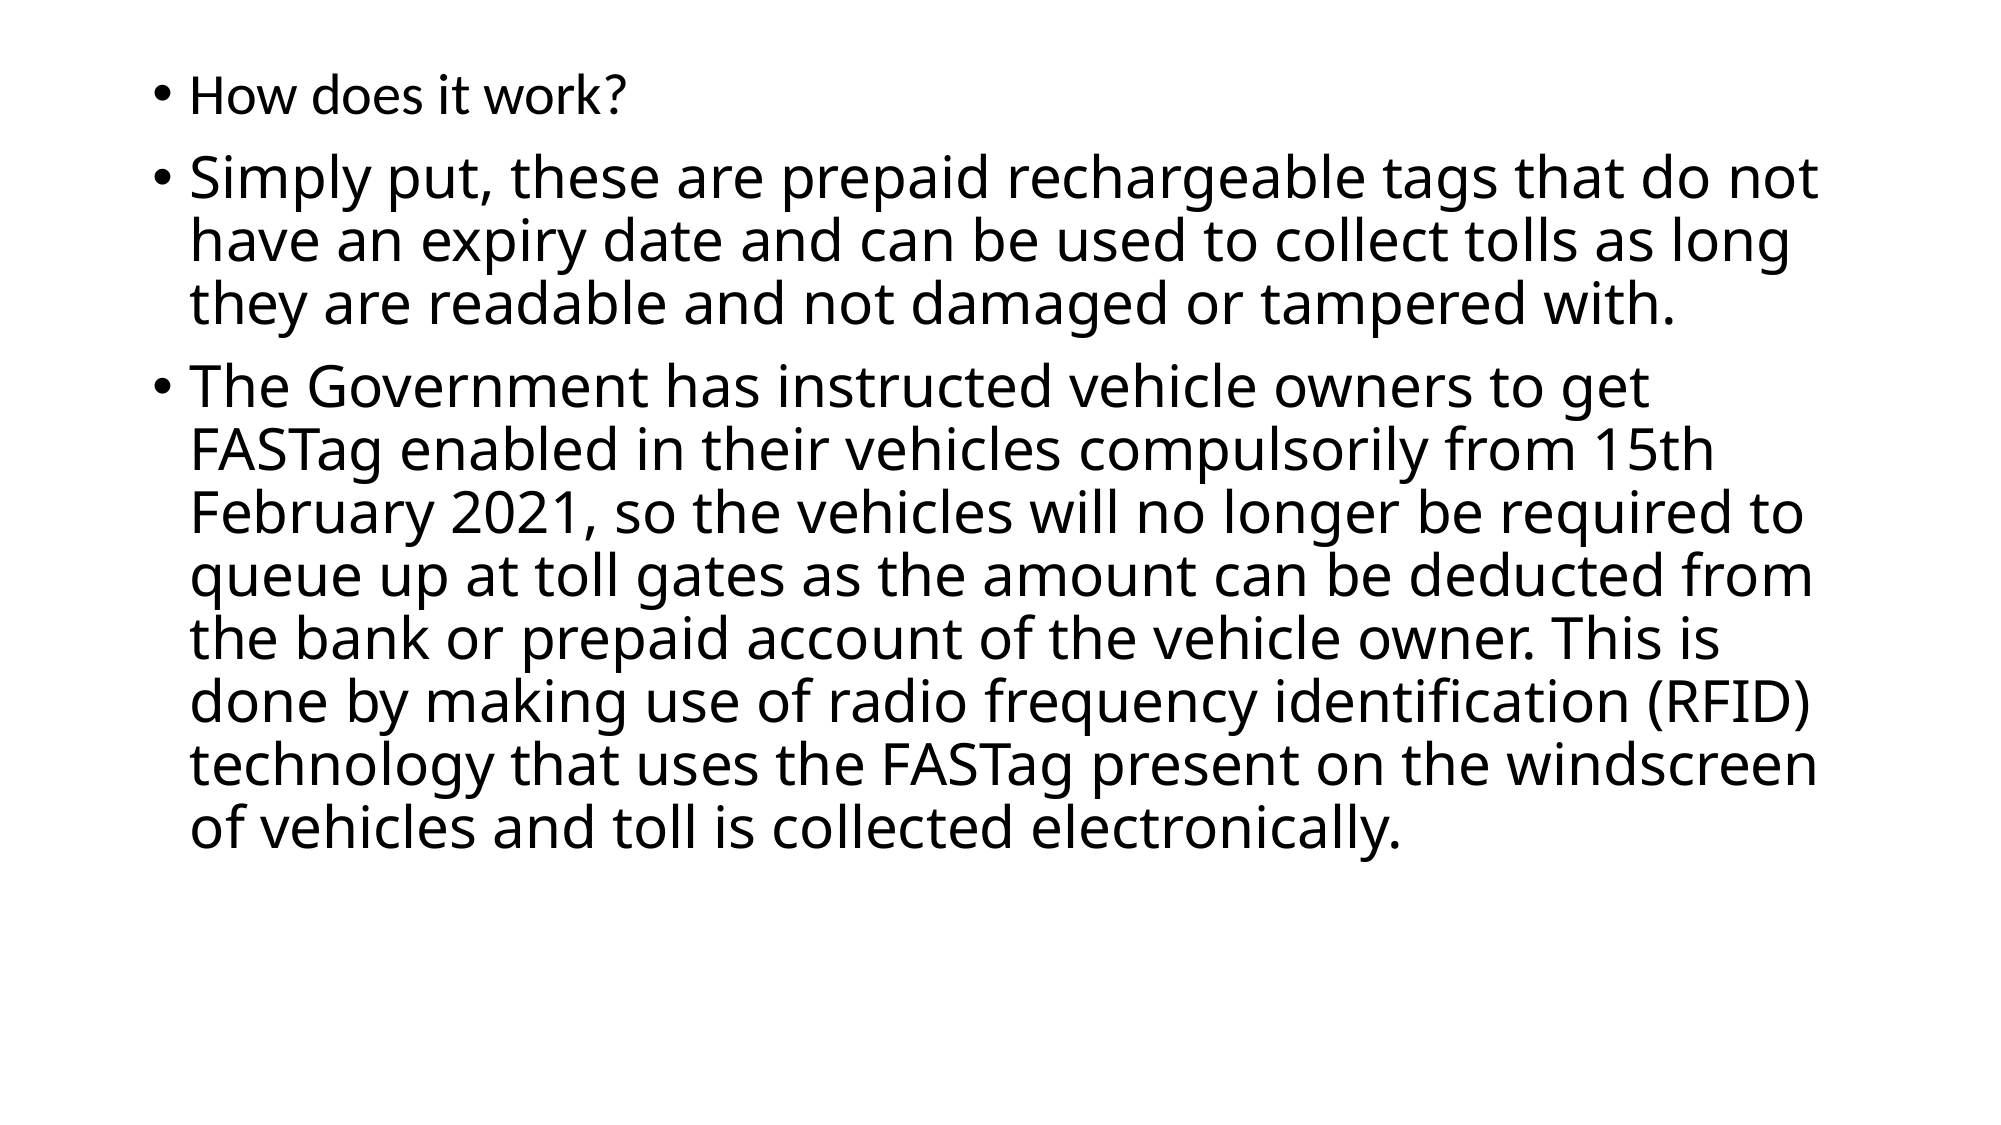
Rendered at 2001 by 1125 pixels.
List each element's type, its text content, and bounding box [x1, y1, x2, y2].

list How does it work? Simply put, these are prepaid rechargeable tags that do not have an expiry date and can be used to collect tolls as long they are readable and not damaged or tampered with. The Government has instructed vehicle owners to get FASTag enabled in their vehicles compulsorily from 15th February 2021, so the vehicles will no longer be required to queue up at toll gates as the amount can be deducted from the bank or prepaid account of the vehicle owner. This is done by making use of radio frequency identification (RFID) technology that uses the FASTag present on the windscreen of vehicles and toll is collected electronically. [137, 56, 1863, 1073]
